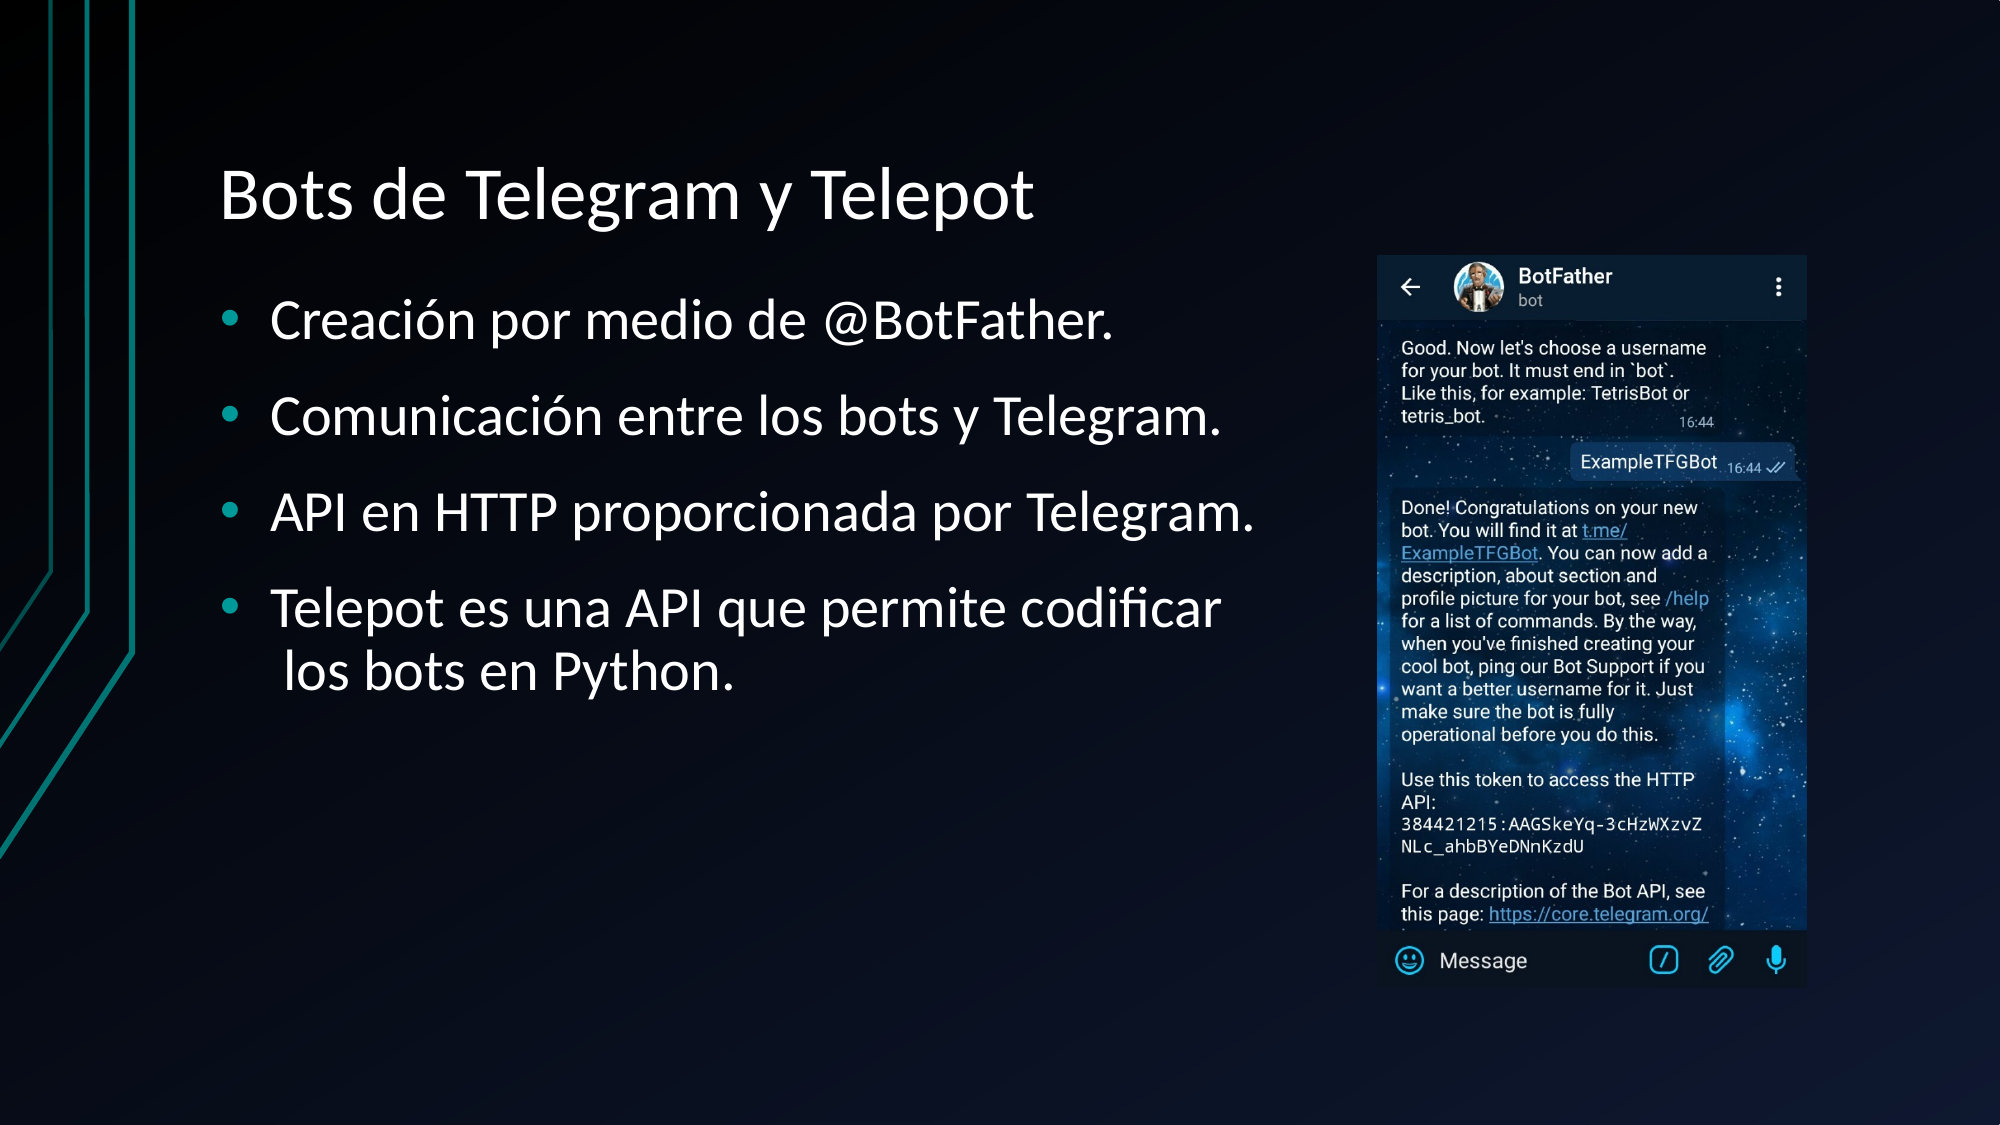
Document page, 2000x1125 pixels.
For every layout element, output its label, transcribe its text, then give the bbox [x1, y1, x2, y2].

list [1377, 255, 1807, 988]
text_box Creación por medio de @BotFather. Comunicación entre los bots y Telegram. API en HTTP proporcionada por Telegram. Telepot es una API que permite codificar los bots en Python. [199, 279, 1900, 1012]
title Bots de Telegram y Telepot [199, 45, 1900, 246]
